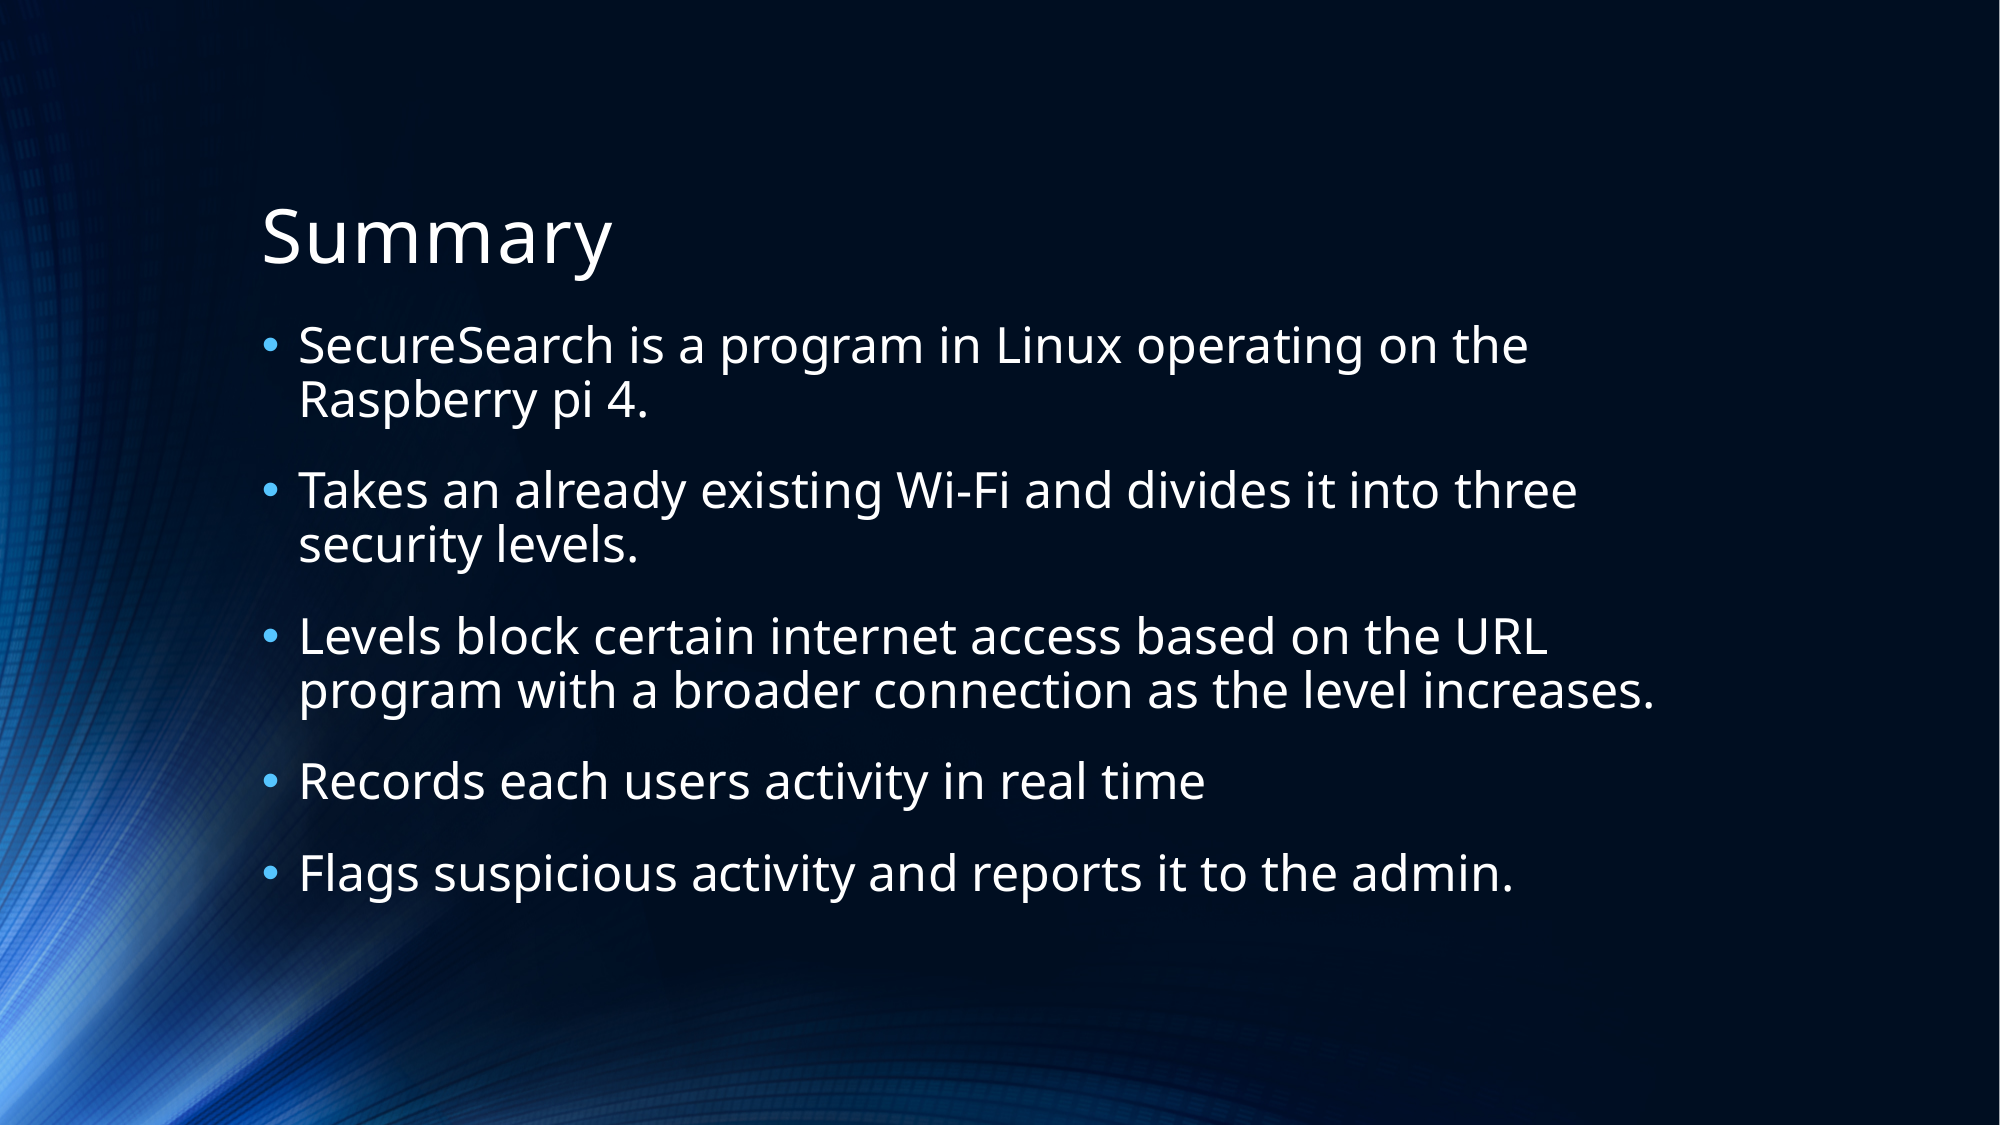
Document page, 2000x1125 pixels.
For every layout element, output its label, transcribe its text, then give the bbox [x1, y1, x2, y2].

picture [0, 0, 2000, 1125]
list SecureSearch is a program in Linux operating on the Raspberry pi 4. Takes an already existing Wi-Fi and divides it into three security levels. Levels block certain internet access based on the URL program with a broader connection as the level increases. Records each users activity in real time Flags suspicious activity and reports it to the admin. [246, 312, 1747, 988]
title Summary [246, 62, 1747, 288]
